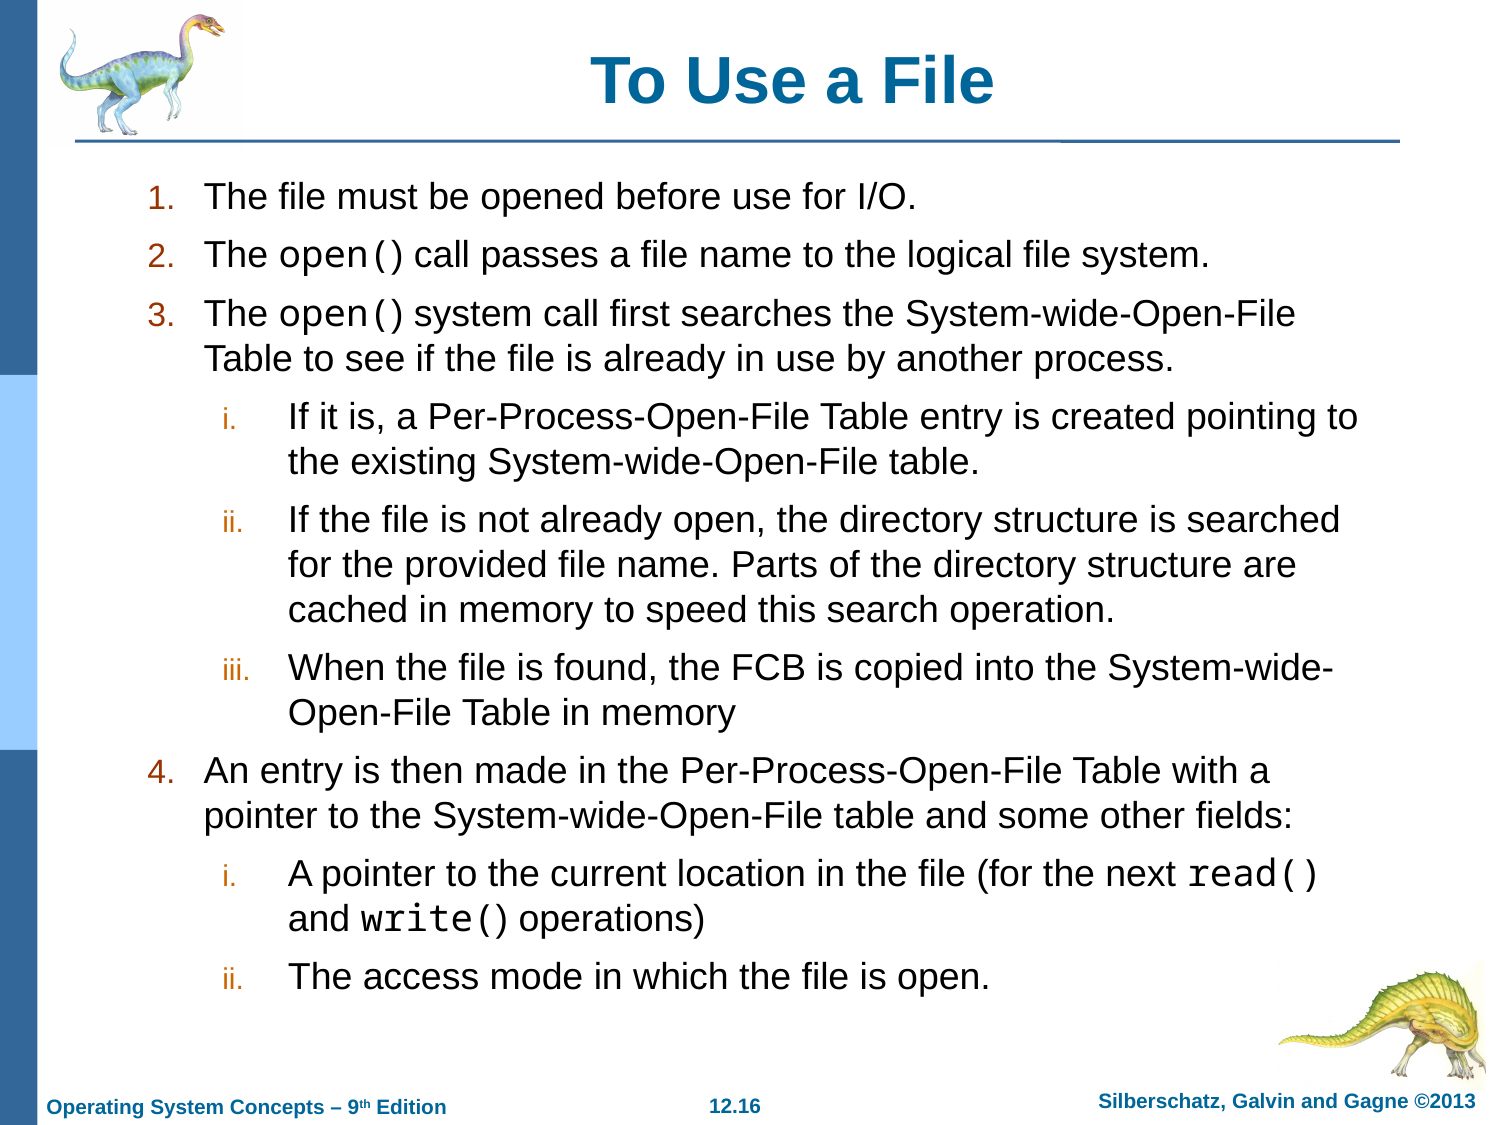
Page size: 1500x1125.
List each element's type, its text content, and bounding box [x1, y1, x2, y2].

list The file must be opened before use for I/O. The open() call passes a file name to the logical file system. The open() system call first searches the System-wide-Open-File Table to see if the file is already in use by another process. If it is, a Per-Process-Open-File Table entry is created pointing to the existing System-wide-Open-File table. If the file is not already open, the directory structure is searched for the provided file name. Parts of the directory structure are cached in memory to speed this search operation. When the file is found, the FCB is copied into the System-wide-Open-File Table in memory An entry is then made in the Per-Process-Open-File Table with a pointer to the System-wide-Open-File table and some other fields: A pointer to the current location in the file (for the next read() and write() operations) The access mode in which the file is open. [132, 164, 1408, 908]
title To Use a File [156, 29, 1431, 125]
picture [46, 0, 243, 149]
picture [1275, 959, 1486, 1090]
